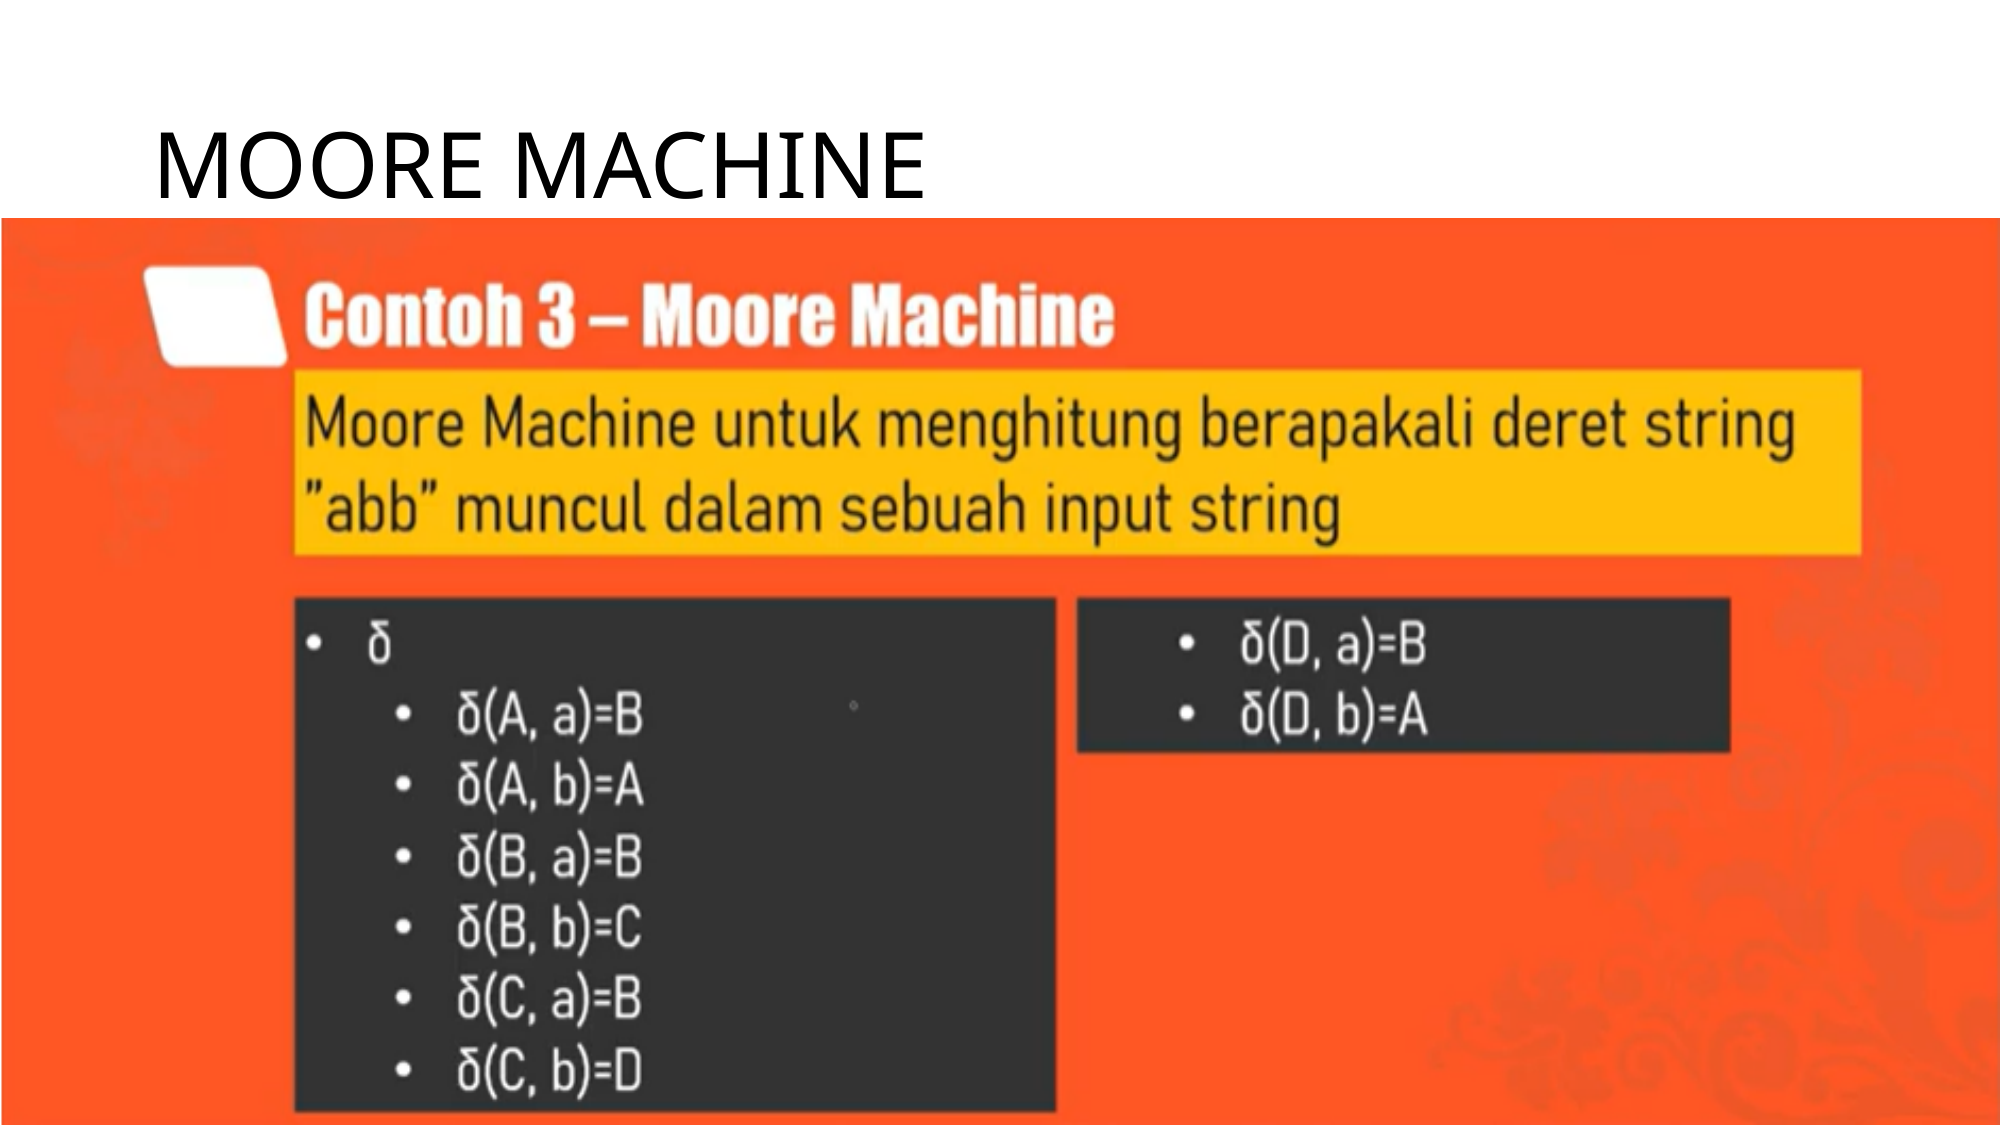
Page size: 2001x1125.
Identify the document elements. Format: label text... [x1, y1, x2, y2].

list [0, 218, 2000, 1125]
title MOORE MACHINE [137, 59, 1863, 218]
